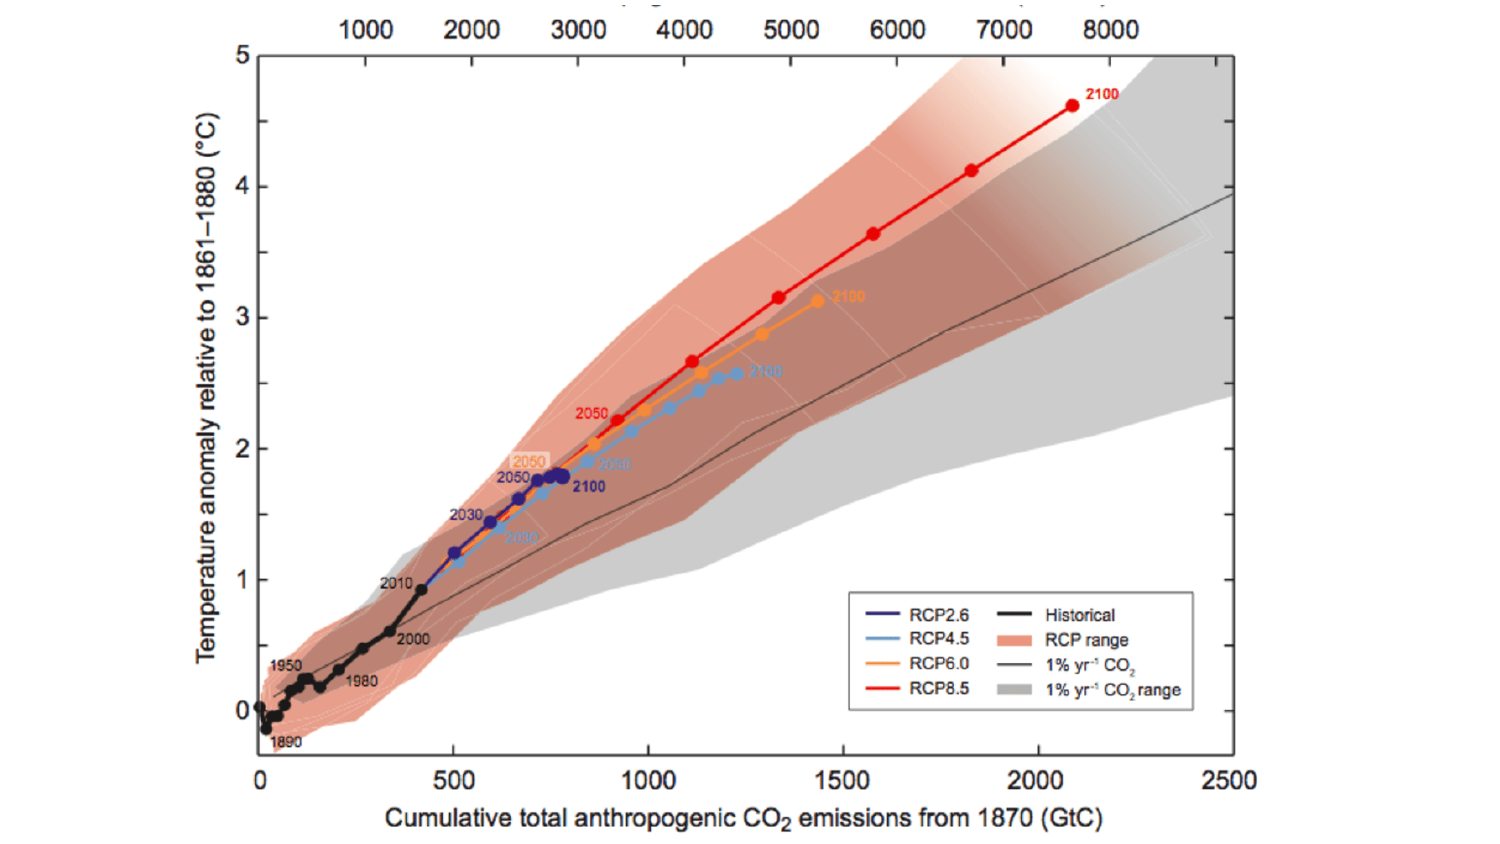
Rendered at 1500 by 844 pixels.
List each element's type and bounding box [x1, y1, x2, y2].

picture [172, 5, 1271, 844]
